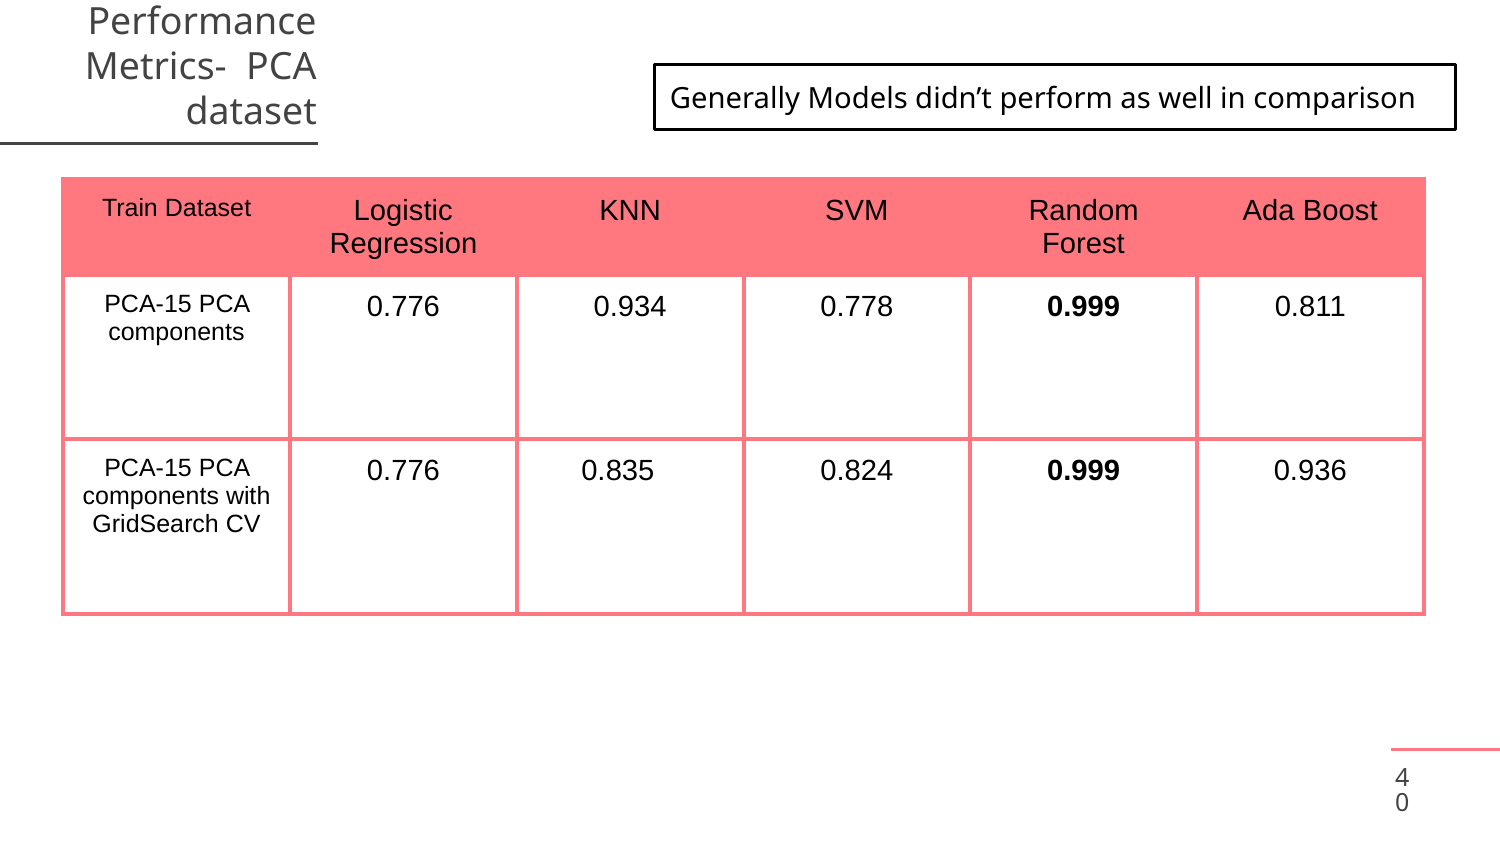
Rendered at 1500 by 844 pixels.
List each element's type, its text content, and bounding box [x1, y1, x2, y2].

table_cell 0.824 [746, 441, 968, 612]
table_header Random Forest [972, 181, 1195, 273]
table_cell 0.776 [292, 441, 515, 612]
table_cell 0.936 [1199, 441, 1422, 612]
table_cell 0.776 [292, 277, 515, 437]
table_header Ada Boost [1199, 181, 1422, 273]
table_header Train Dataset [65, 181, 288, 273]
table_cell 0.835 [519, 441, 742, 612]
table_header Logistic Regression [292, 181, 515, 273]
table_cell PCA-15 PCA components [65, 277, 288, 437]
table_cell 0.999 [972, 277, 1195, 437]
table_cell 0.778 [746, 277, 968, 437]
table_cell 0.811 [1199, 277, 1422, 437]
table_cell 0.934 [519, 277, 742, 437]
title Performance Metrics- PCA dataset [0, 99, 332, 148]
slide_number 40 [1380, 745, 1432, 811]
text_box Generally Models didn’t perform as well in comparison [654, 64, 1456, 130]
table_header SVM [746, 181, 968, 273]
table_cell 0.999 [972, 441, 1195, 612]
table_header KNN [519, 181, 742, 273]
table_cell PCA-15 PCA components with GridSearch CV [65, 441, 288, 612]
